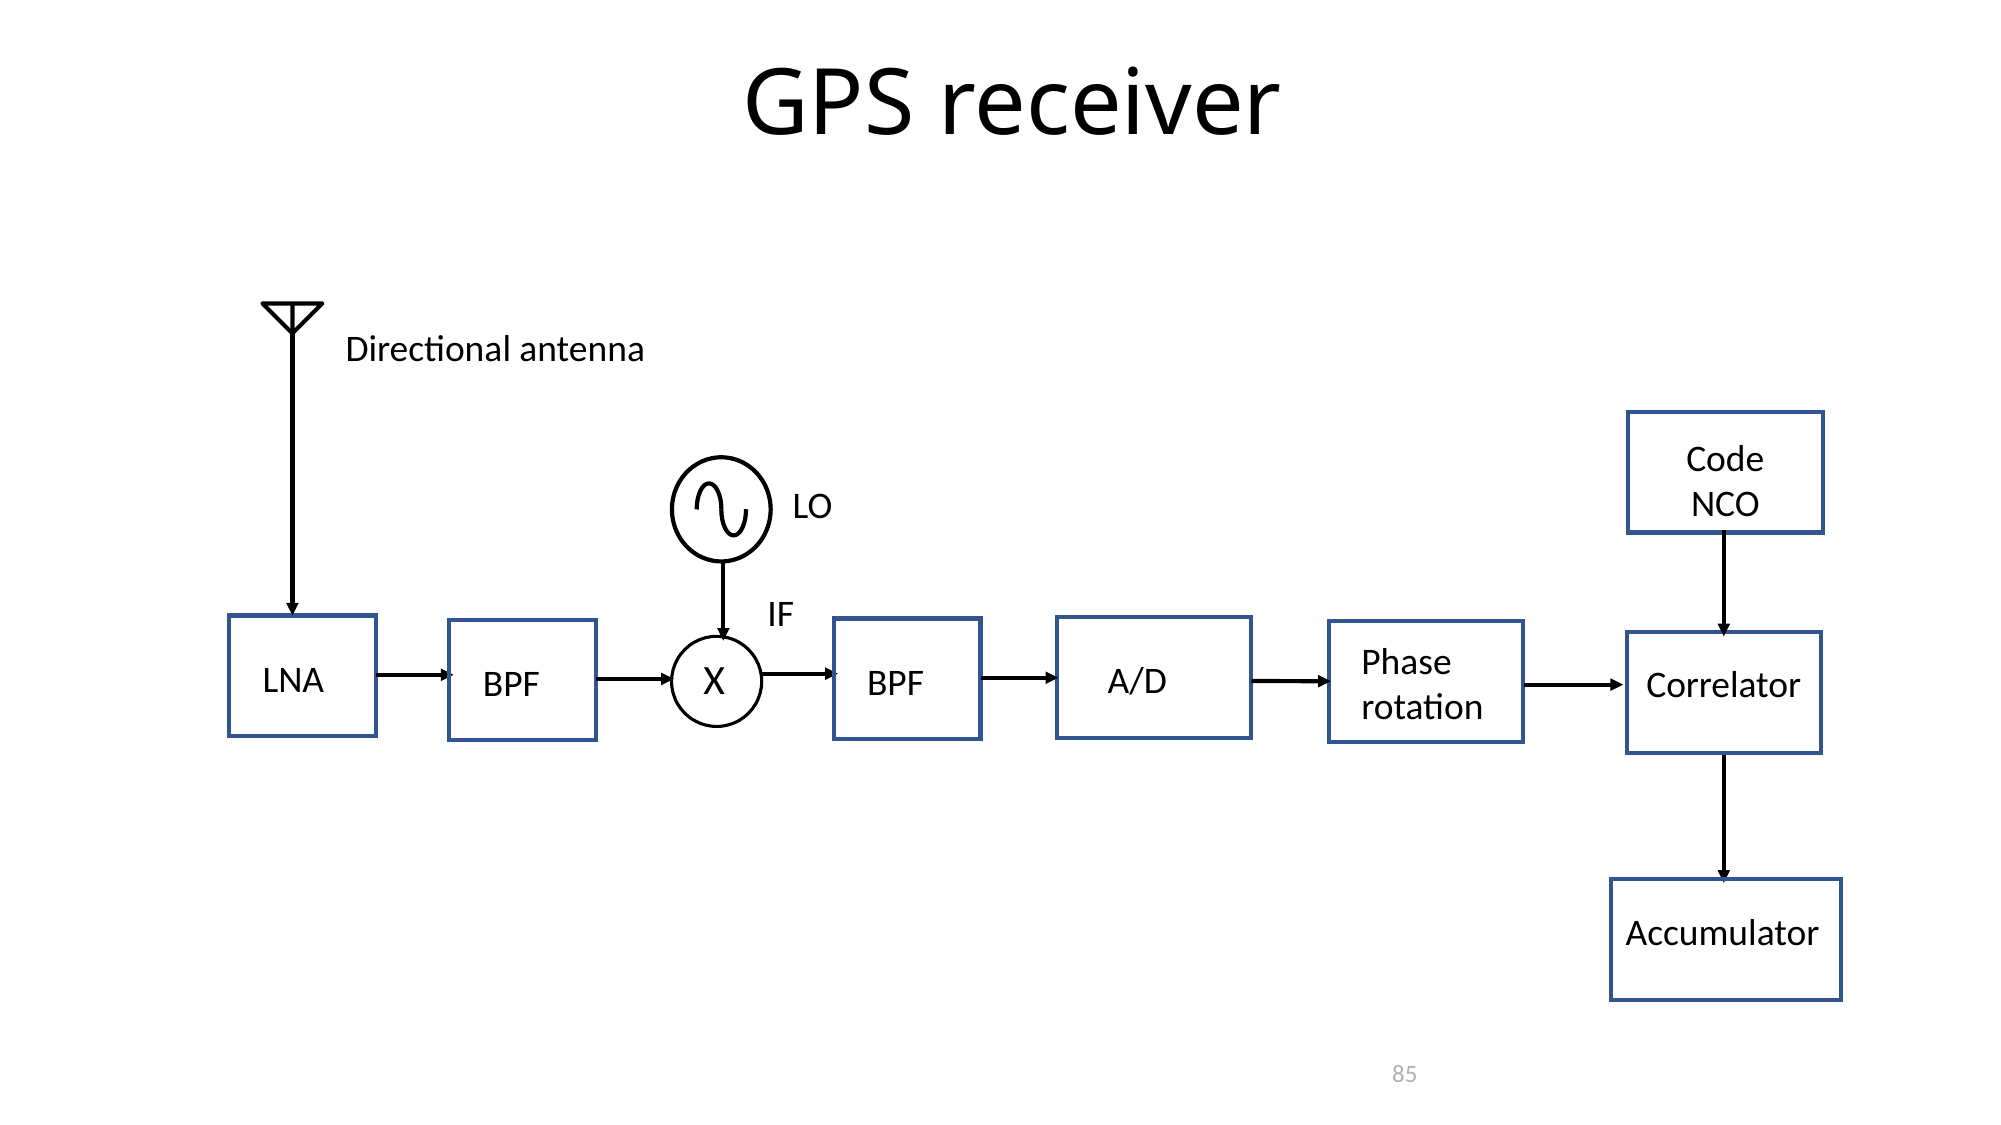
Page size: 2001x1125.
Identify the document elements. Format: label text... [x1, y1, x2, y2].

slide_number 85 [1074, 1001, 1425, 1125]
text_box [228, 303, 1842, 1001]
text_box GPS receiver [66, 35, 1958, 161]
